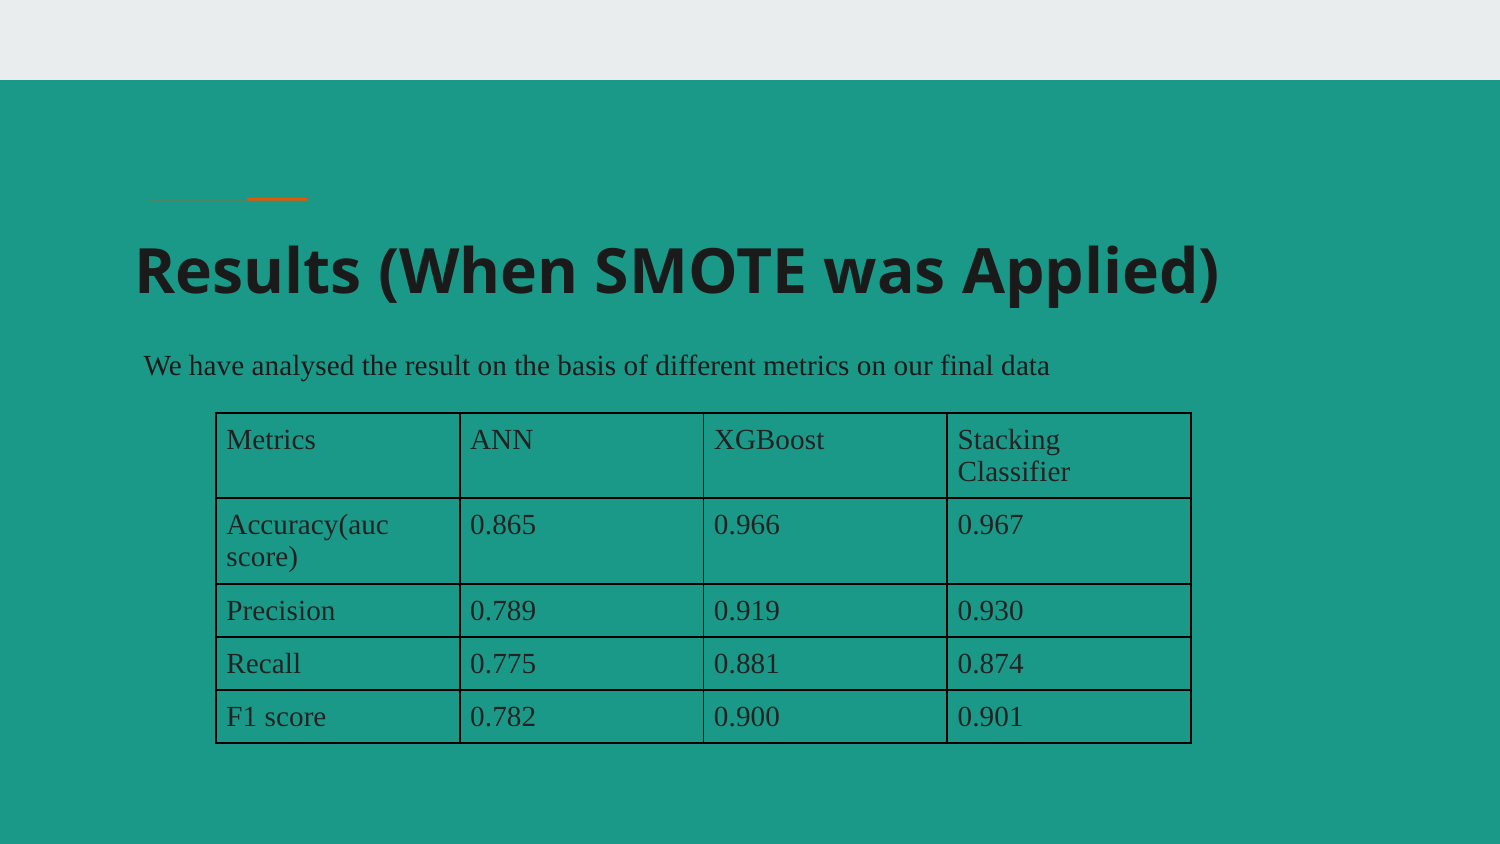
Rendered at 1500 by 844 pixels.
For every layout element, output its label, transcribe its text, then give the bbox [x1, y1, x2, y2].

table_cell F1 score [217, 691, 459, 742]
text_box We have analysed the result on the basis of different metrics on our final data [128, 325, 1223, 396]
table_cell 0.881 [704, 638, 946, 689]
table_cell 0.930 [948, 585, 1190, 636]
table_cell 0.789 [461, 585, 703, 636]
table_header Metrics [217, 414, 459, 497]
table_header Stacking Classifier [948, 414, 1190, 497]
table_cell 0.966 [704, 499, 946, 583]
table_cell 0.782 [461, 691, 703, 742]
table_header XGBoost [704, 414, 946, 497]
table_cell Accuracy(auc score) [217, 499, 459, 583]
table_cell Recall [217, 638, 459, 689]
table_cell 0.874 [948, 638, 1190, 689]
table_cell 0.900 [704, 691, 946, 742]
table_cell 0.901 [948, 691, 1190, 742]
title Results (When SMOTE was Applied) [119, 216, 1381, 305]
table_cell 0.919 [704, 585, 946, 636]
table_cell 0.865 [461, 499, 703, 583]
table_cell 0.967 [948, 499, 1190, 583]
table_header ANN [461, 414, 703, 497]
table_cell 0.775 [461, 638, 703, 689]
table_cell Precision [217, 585, 459, 636]
list [119, 341, 1381, 712]
